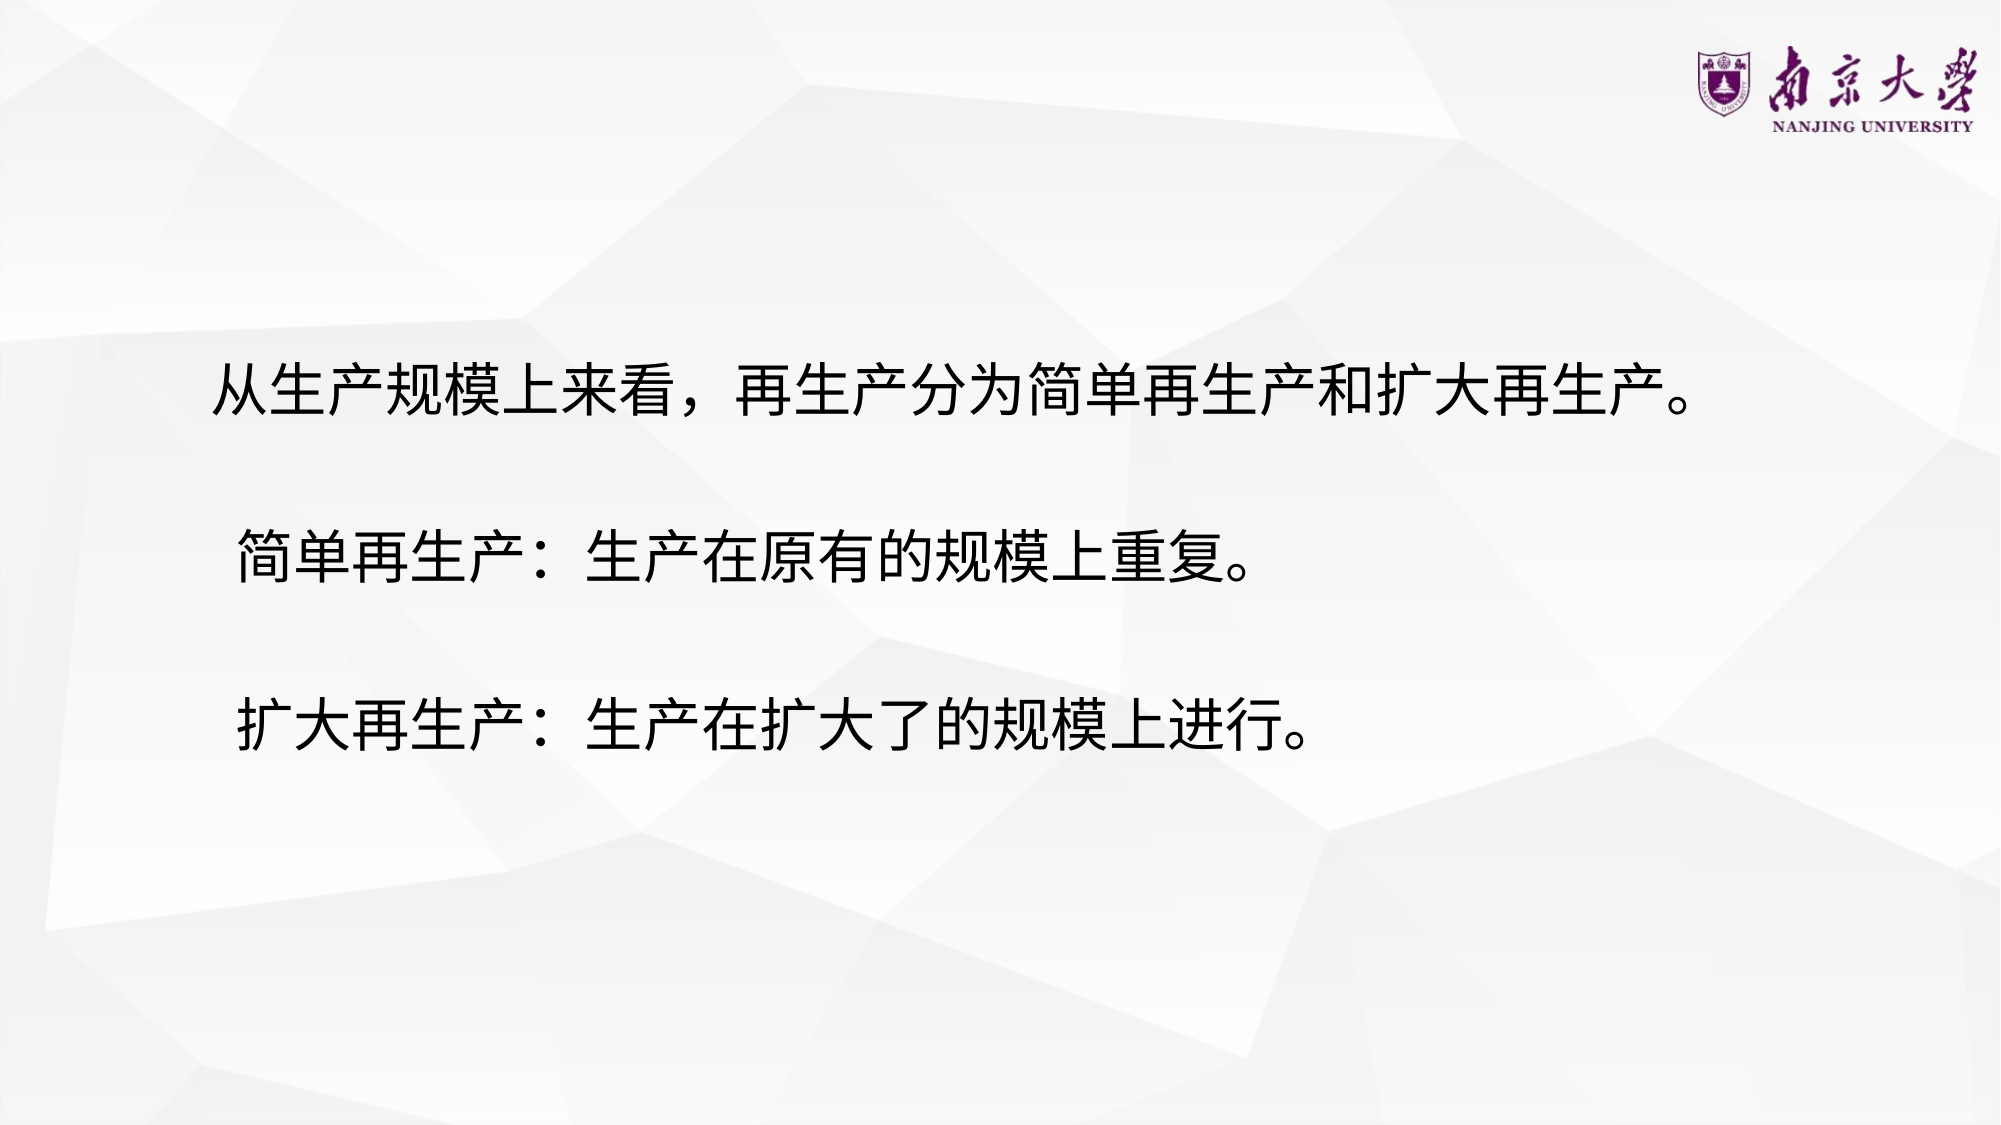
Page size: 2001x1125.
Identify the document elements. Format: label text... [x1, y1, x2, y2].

picture [0, 0, 2001, 1125]
list 从生产规模上来看，再生产分为简单再生产和扩大再生产。 简单再生产：生产在原有的规模上重复。 扩大再生产：生产在扩大了的规模上进行。 [102, 262, 1903, 1000]
